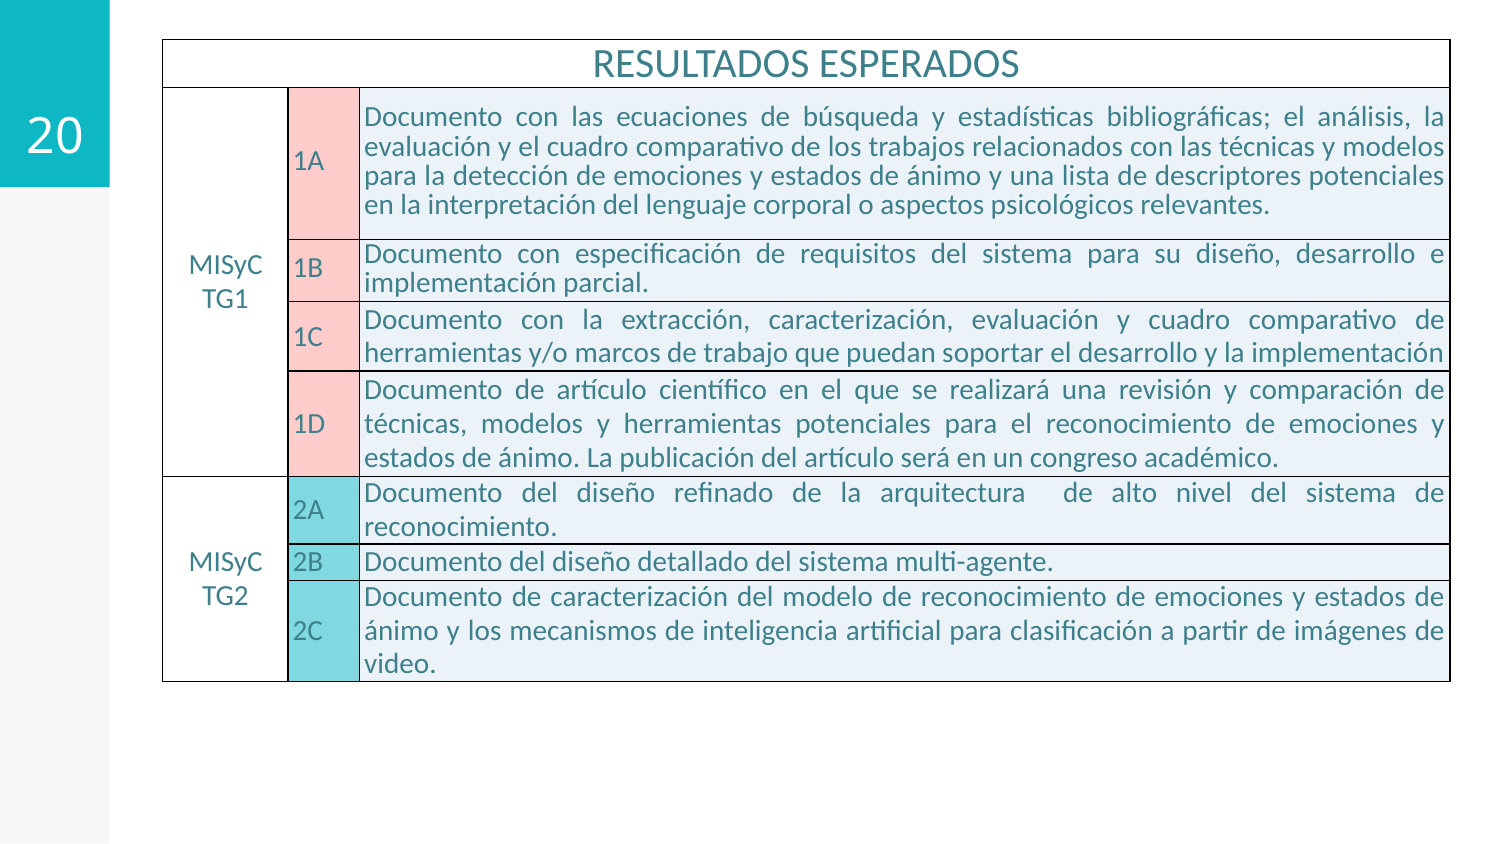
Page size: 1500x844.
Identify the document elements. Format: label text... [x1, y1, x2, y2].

table_cell Documento de artículo científico en el que se realizará una revisión y comparación de técnicas, modelos y herramientas potenciales para el reconocimiento de emociones y estados de ánimo. La publicación del artículo será en un congreso académico. [360, 372, 1449, 476]
table_cell Documento con las ecuaciones de búsqueda y estadísticas bibliográficas; el análisis, la evaluación y el cuadro comparativo de los trabajos relacionados con las técnicas y modelos para la detección de emociones y estados de ánimo y una lista de descriptores potenciales en la interpretación del lenguaje corporal o aspectos psicológicos relevantes. [360, 88, 1449, 239]
table_cell Documento del diseño refinado de la arquitectura de alto nivel del sistema de reconocimiento. [360, 477, 1449, 543]
table_header RESULTADOS ESPERADOS [163, 40, 1449, 87]
table_cell 1D [289, 372, 359, 476]
table_cell 1A [289, 88, 359, 239]
table_cell Documento con la extracción, caracterización, evaluación y cuadro comparativo de herramientas y/o marcos de trabajo que puedan soportar el desarrollo y la implementación [360, 302, 1449, 370]
table_cell MISyC TG1 [163, 88, 287, 476]
table_cell Documento del diseño detallado del sistema multi-agente. [360, 545, 1449, 580]
table_cell 2A [289, 477, 359, 543]
table_cell 1C [289, 302, 359, 370]
table_cell MISyC TG2 [163, 477, 287, 681]
table_cell 2C [289, 581, 359, 681]
table_cell 2B [289, 545, 359, 580]
table_cell Documento con especificación de requisitos del sistema para su diseño, desarrollo e implementación parcial. [360, 240, 1449, 301]
table_cell Documento de caracterización del modelo de reconocimiento de emociones y estados de ánimo y los mecanismos de inteligencia artificial para clasificación a partir de imágenes de video. [360, 581, 1449, 681]
table_cell 1B [289, 240, 359, 301]
slide_number 20 [0, 0, 110, 187]
